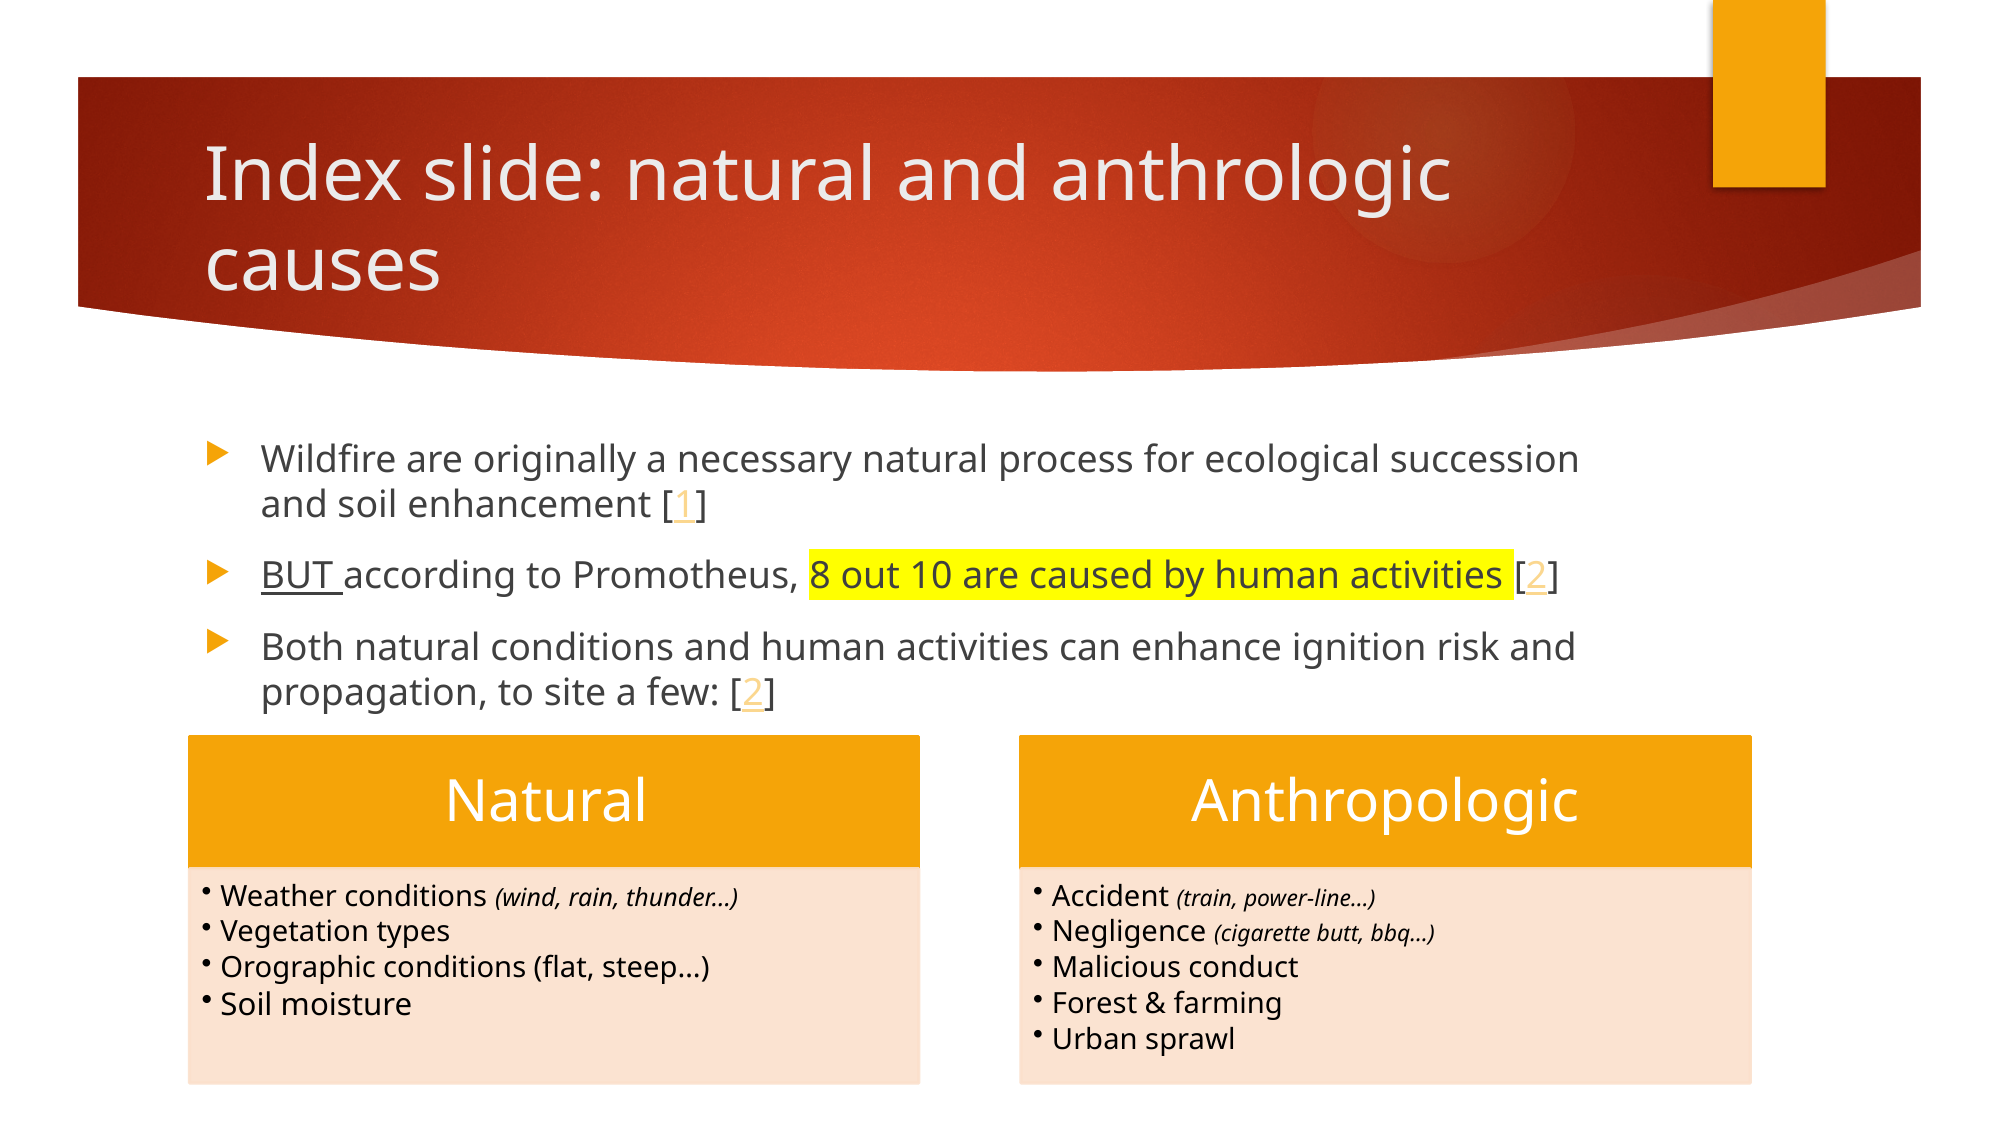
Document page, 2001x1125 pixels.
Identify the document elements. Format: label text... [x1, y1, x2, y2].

title Index slide: natural and anthrologic causes [189, 155, 1627, 275]
list Wildfire are originally a necessary natural process for ecological succession and soil enhancement [1] BUT according to Promotheus, 8 out 10 are caused by human activities [2] Both natural conditions and human activities can enhance ignition risk and propagation, to site a few: [2] [189, 427, 1627, 735]
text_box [189, 735, 1751, 1084]
